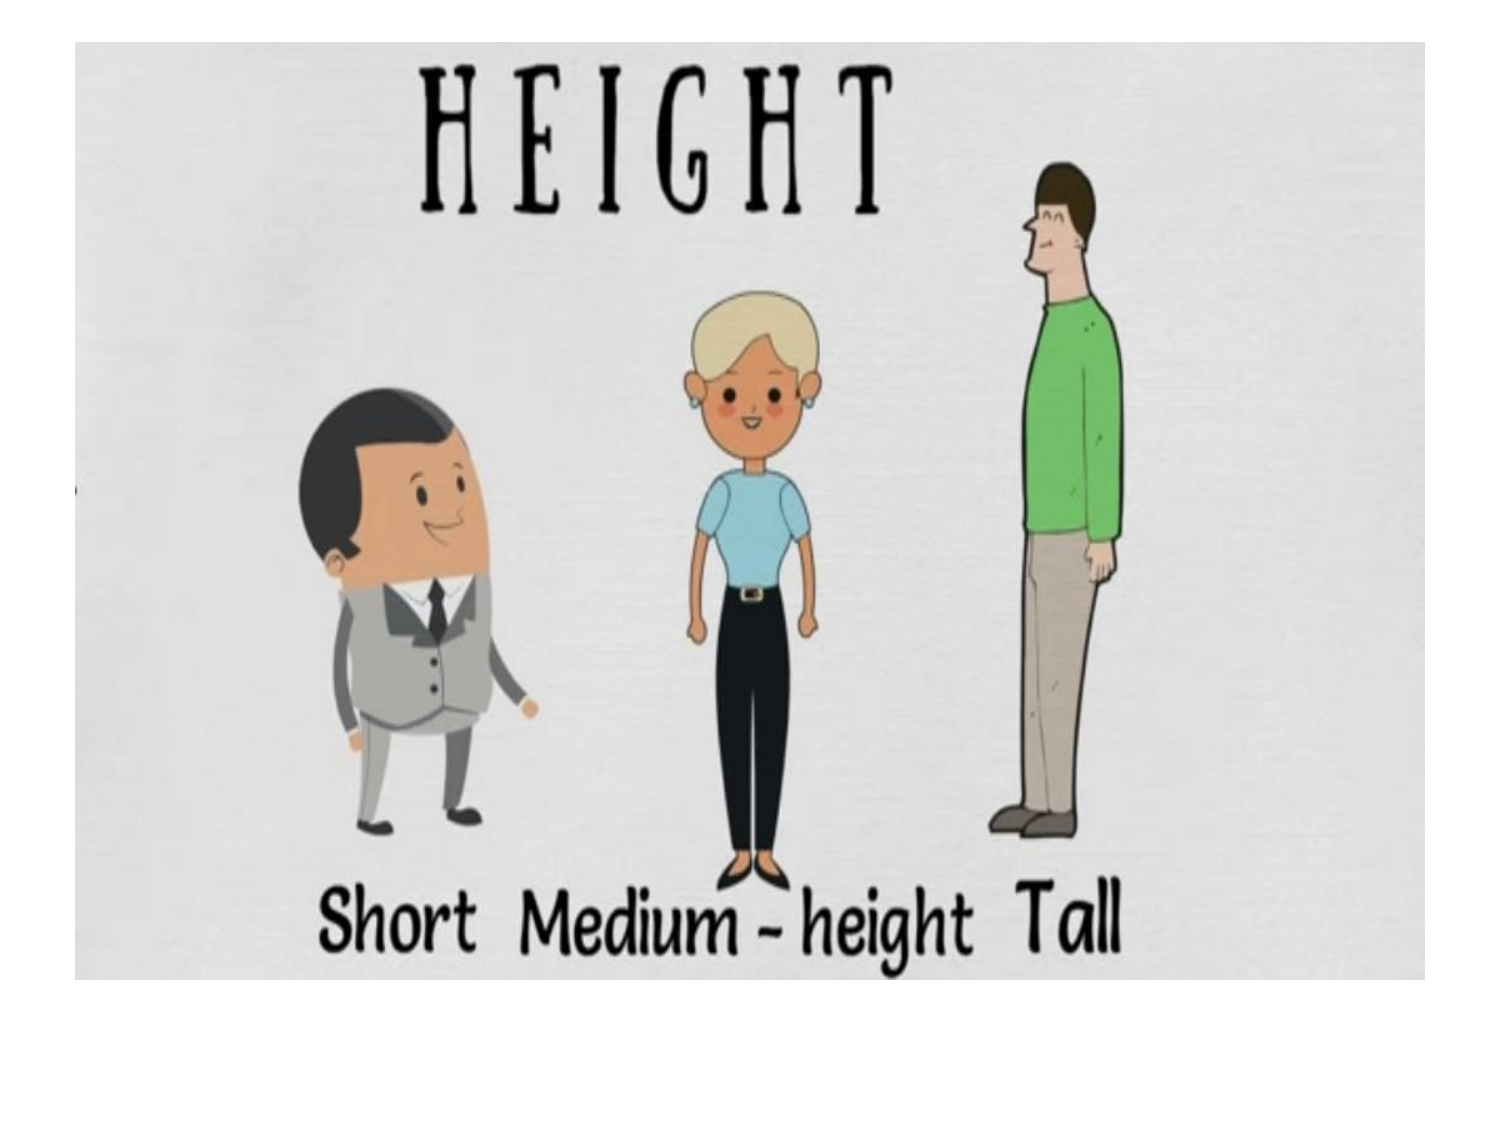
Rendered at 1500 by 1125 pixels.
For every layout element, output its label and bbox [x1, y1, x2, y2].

list [74, 42, 1426, 980]
